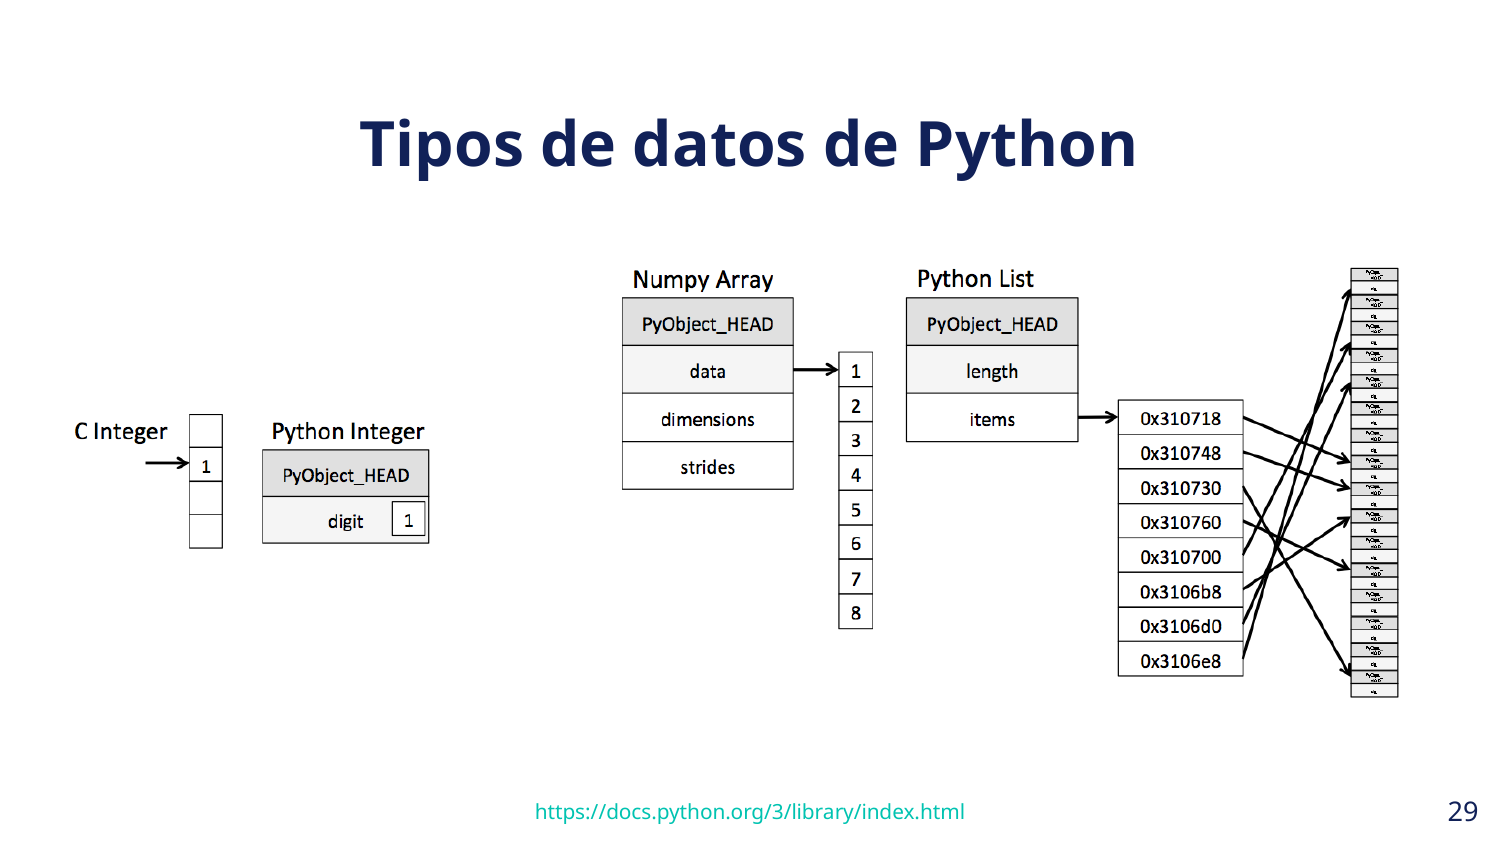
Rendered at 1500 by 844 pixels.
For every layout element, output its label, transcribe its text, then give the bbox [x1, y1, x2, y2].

picture [611, 259, 1404, 702]
picture [65, 400, 447, 561]
text_box https://docs.python.org/3/library/index.html [503, 778, 996, 844]
slide_number ‹#› [1403, 779, 1494, 844]
title Tipos de datos de Python [117, 88, 1382, 183]
